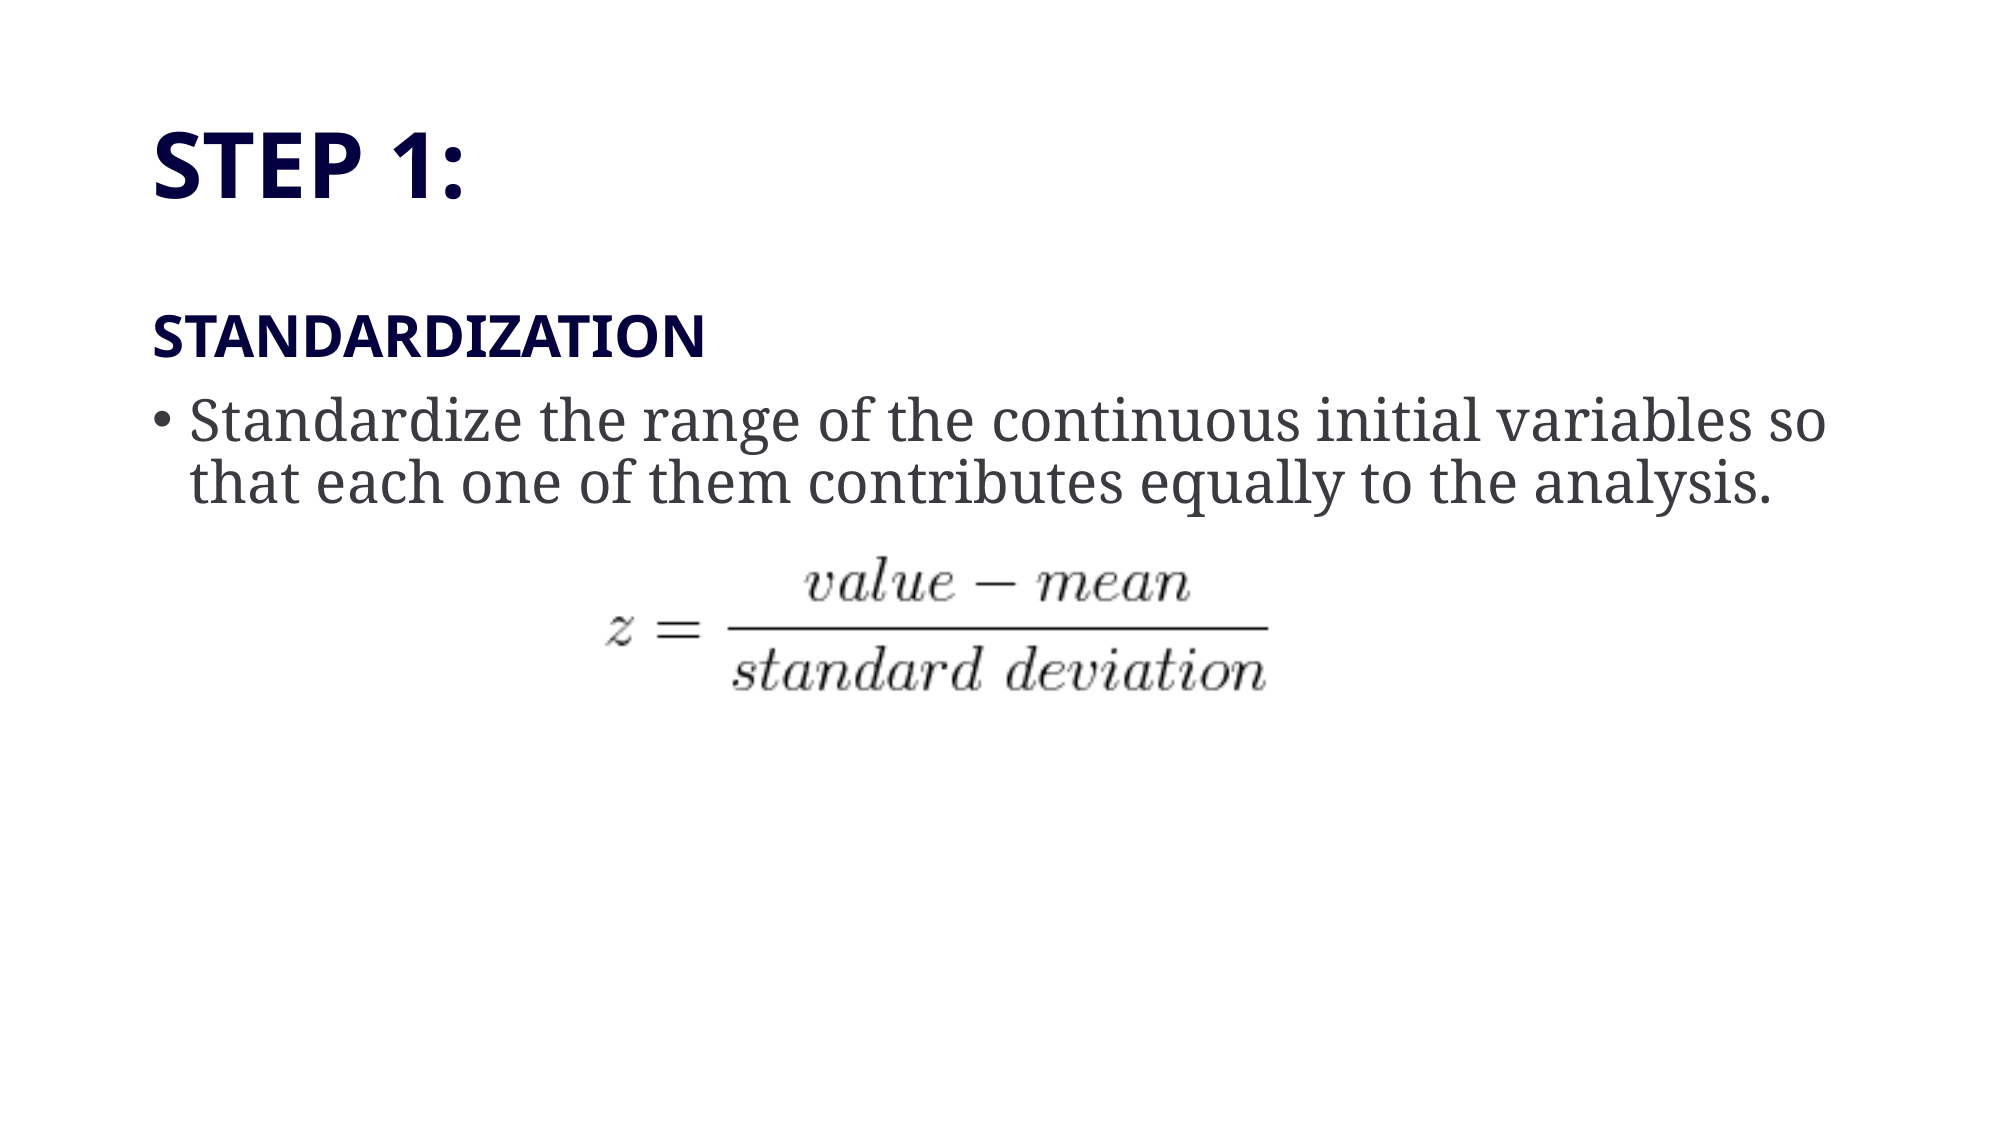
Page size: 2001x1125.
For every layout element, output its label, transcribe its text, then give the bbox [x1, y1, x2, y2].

picture [585, 531, 1316, 741]
title STEP 1: [137, 59, 1863, 278]
list STANDARDIZATION Standardize the range of the continuous initial variables so that each one of them contributes equally to the analysis. [137, 299, 1863, 1014]
